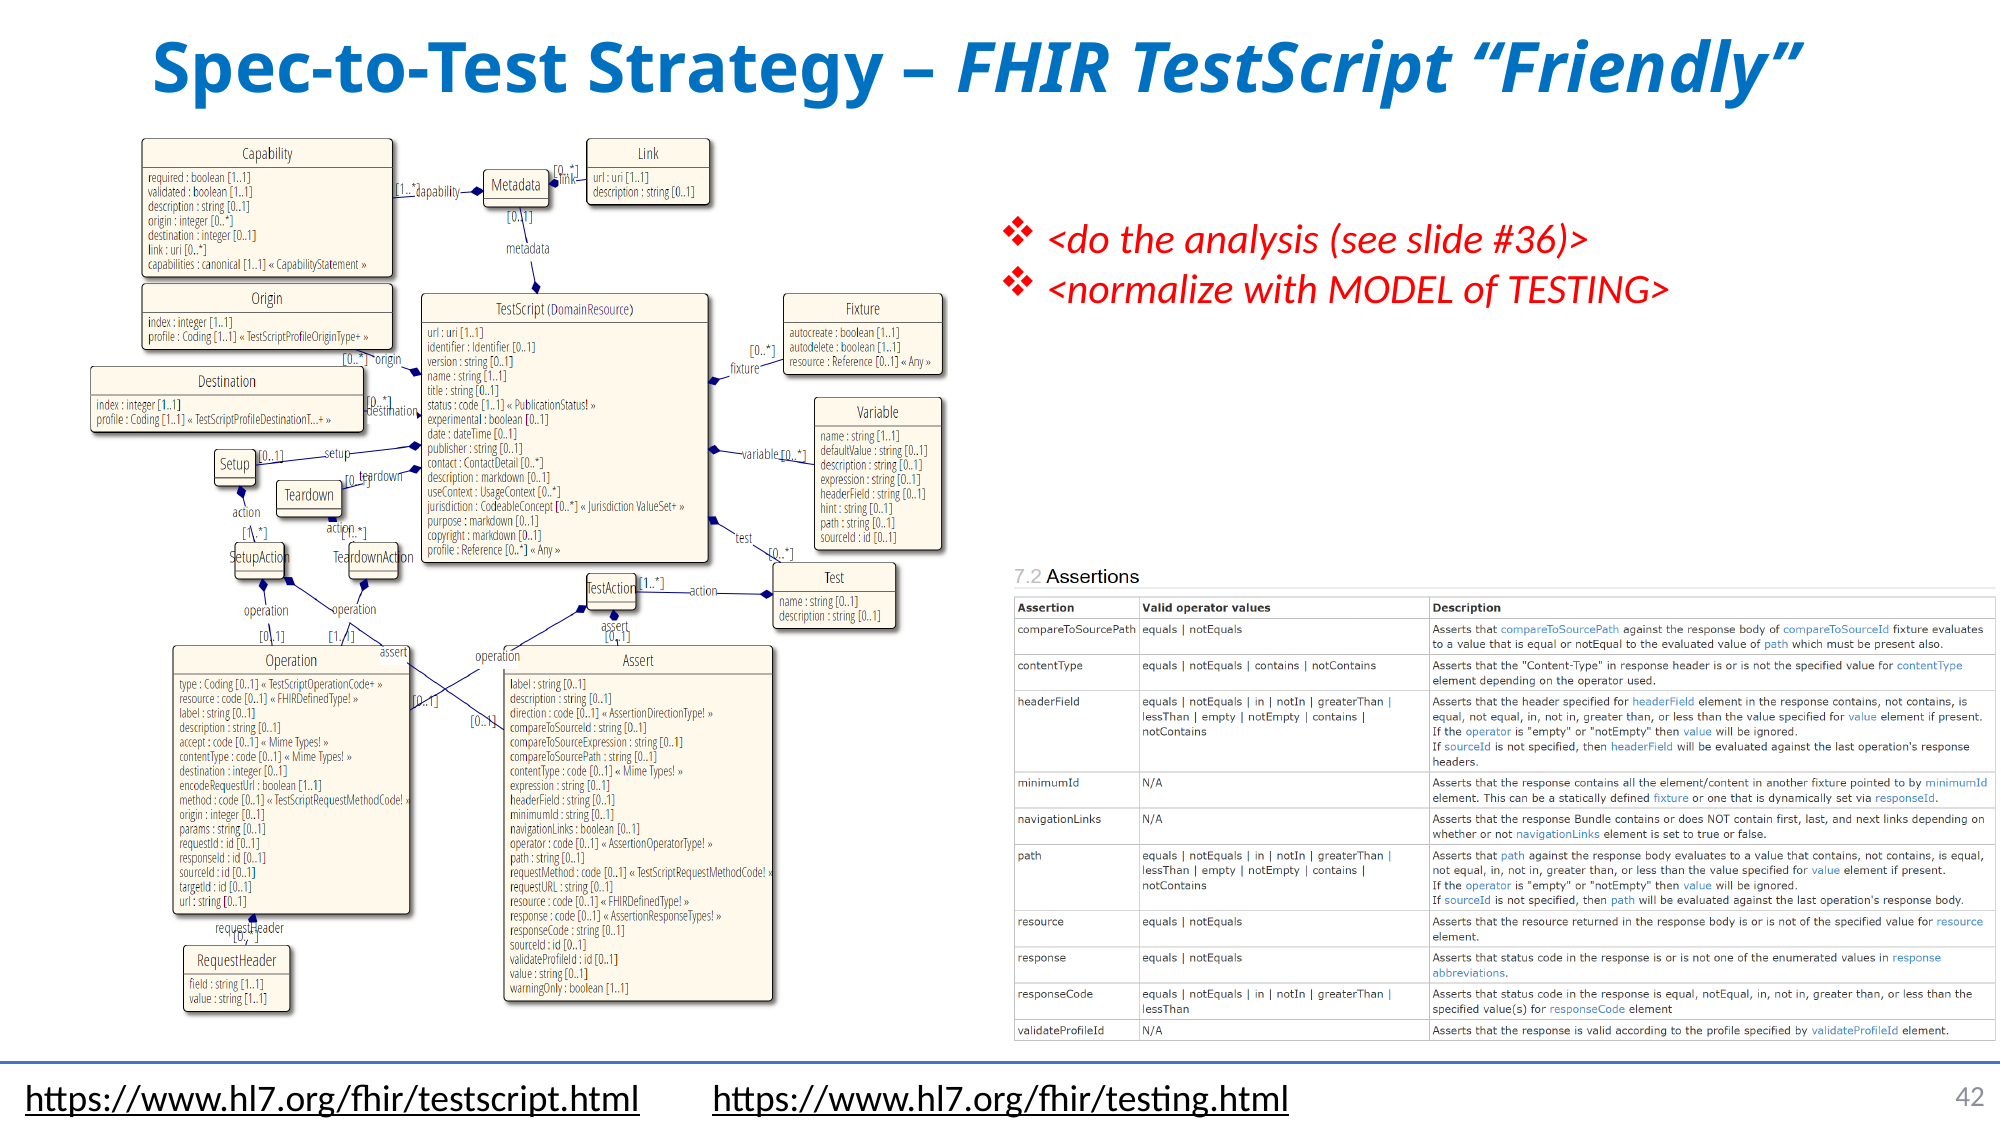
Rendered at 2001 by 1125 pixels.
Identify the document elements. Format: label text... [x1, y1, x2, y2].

slide_number 42 [1810, 1064, 2000, 1125]
text_box https://www.hl7.org/fhir/testscript.html [10, 1066, 697, 1125]
picture [74, 129, 948, 1024]
text_box <do the analysis (see slide #36)> <normalize with MODEL of TESTING> [984, 204, 2000, 370]
picture [1011, 562, 2000, 1044]
text_box https://www.hl7.org/fhir/testing.html [697, 1066, 1699, 1125]
title Spec-to-Test Strategy – FHIR TestScript “Friendly” [137, 3, 2000, 136]
